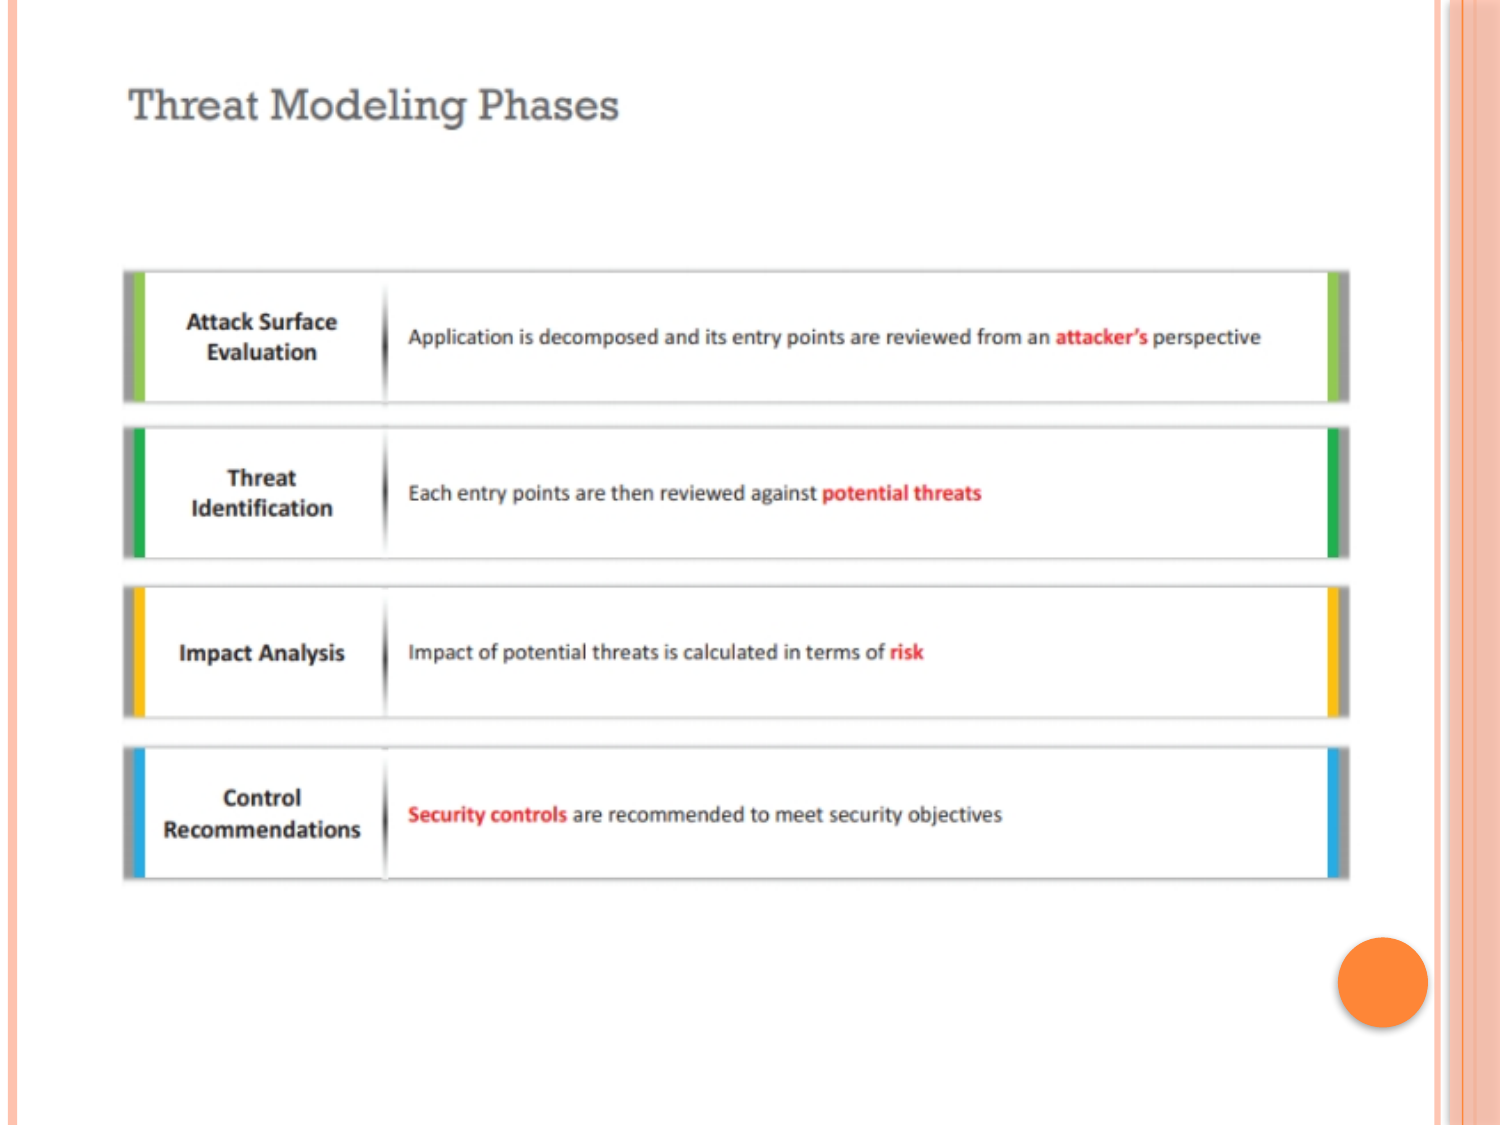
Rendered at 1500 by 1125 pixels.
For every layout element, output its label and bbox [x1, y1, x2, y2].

picture [99, 54, 716, 150]
picture [116, 243, 1361, 894]
